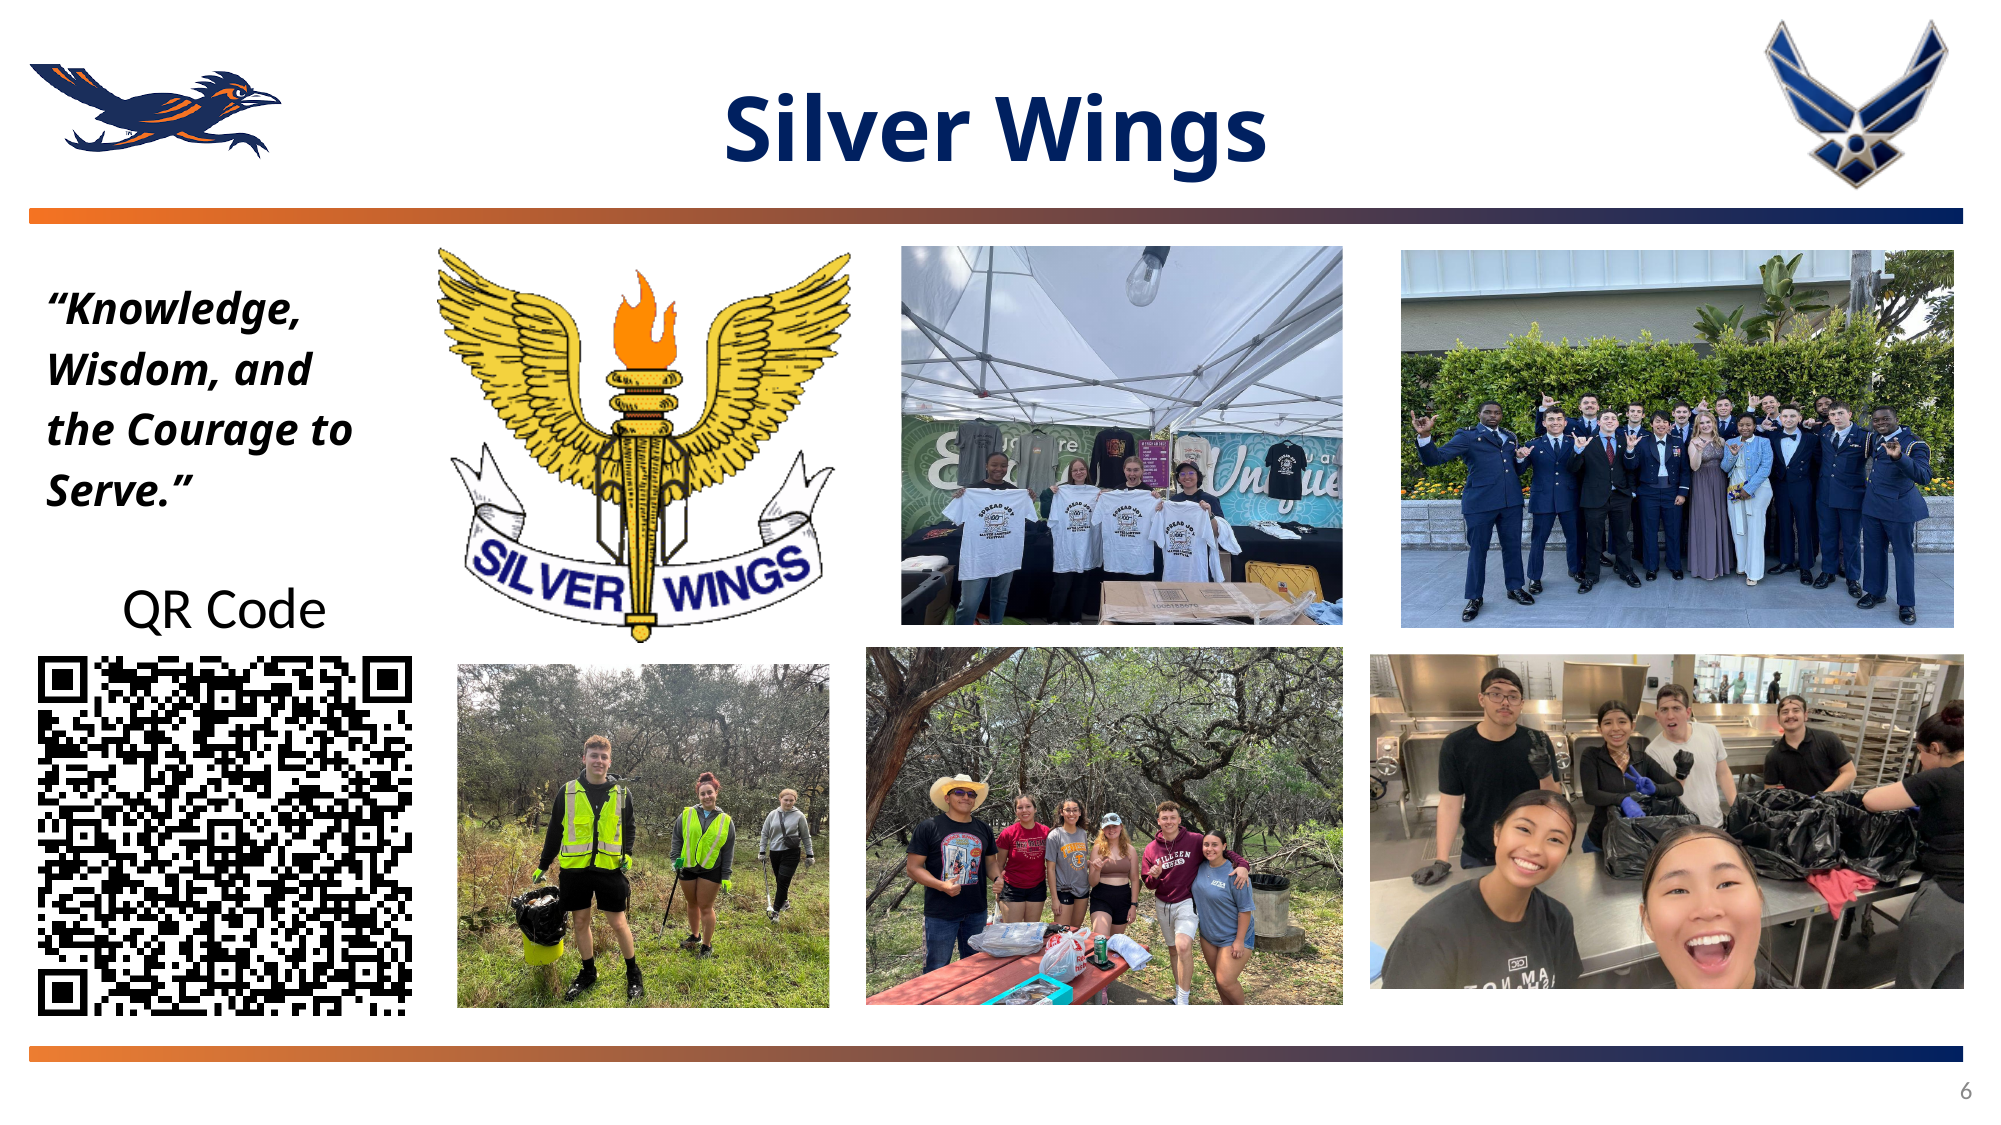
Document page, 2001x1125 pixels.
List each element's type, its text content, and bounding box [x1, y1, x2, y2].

text_box [29, 208, 1964, 216]
picture [1370, 654, 1964, 989]
picture [457, 664, 830, 1008]
picture [437, 245, 854, 643]
slide_number ‹#› [1745, 1059, 1988, 1120]
text_box “Knowledge, Wisdom, and the Courage to Serve.” [31, 258, 376, 556]
text_box Knowledge, Wisdom, and the Courage to Serve. [14, 216, 1986, 1035]
picture [29, 64, 282, 161]
text_box [29, 1046, 1964, 1062]
picture [29, 647, 421, 1025]
picture [901, 246, 1343, 625]
picture [1724, 18, 1988, 205]
picture [1401, 249, 1954, 629]
text_box QR Code [60, 555, 390, 645]
text_box Silver Wings [290, 64, 1703, 191]
picture [866, 647, 1344, 1005]
